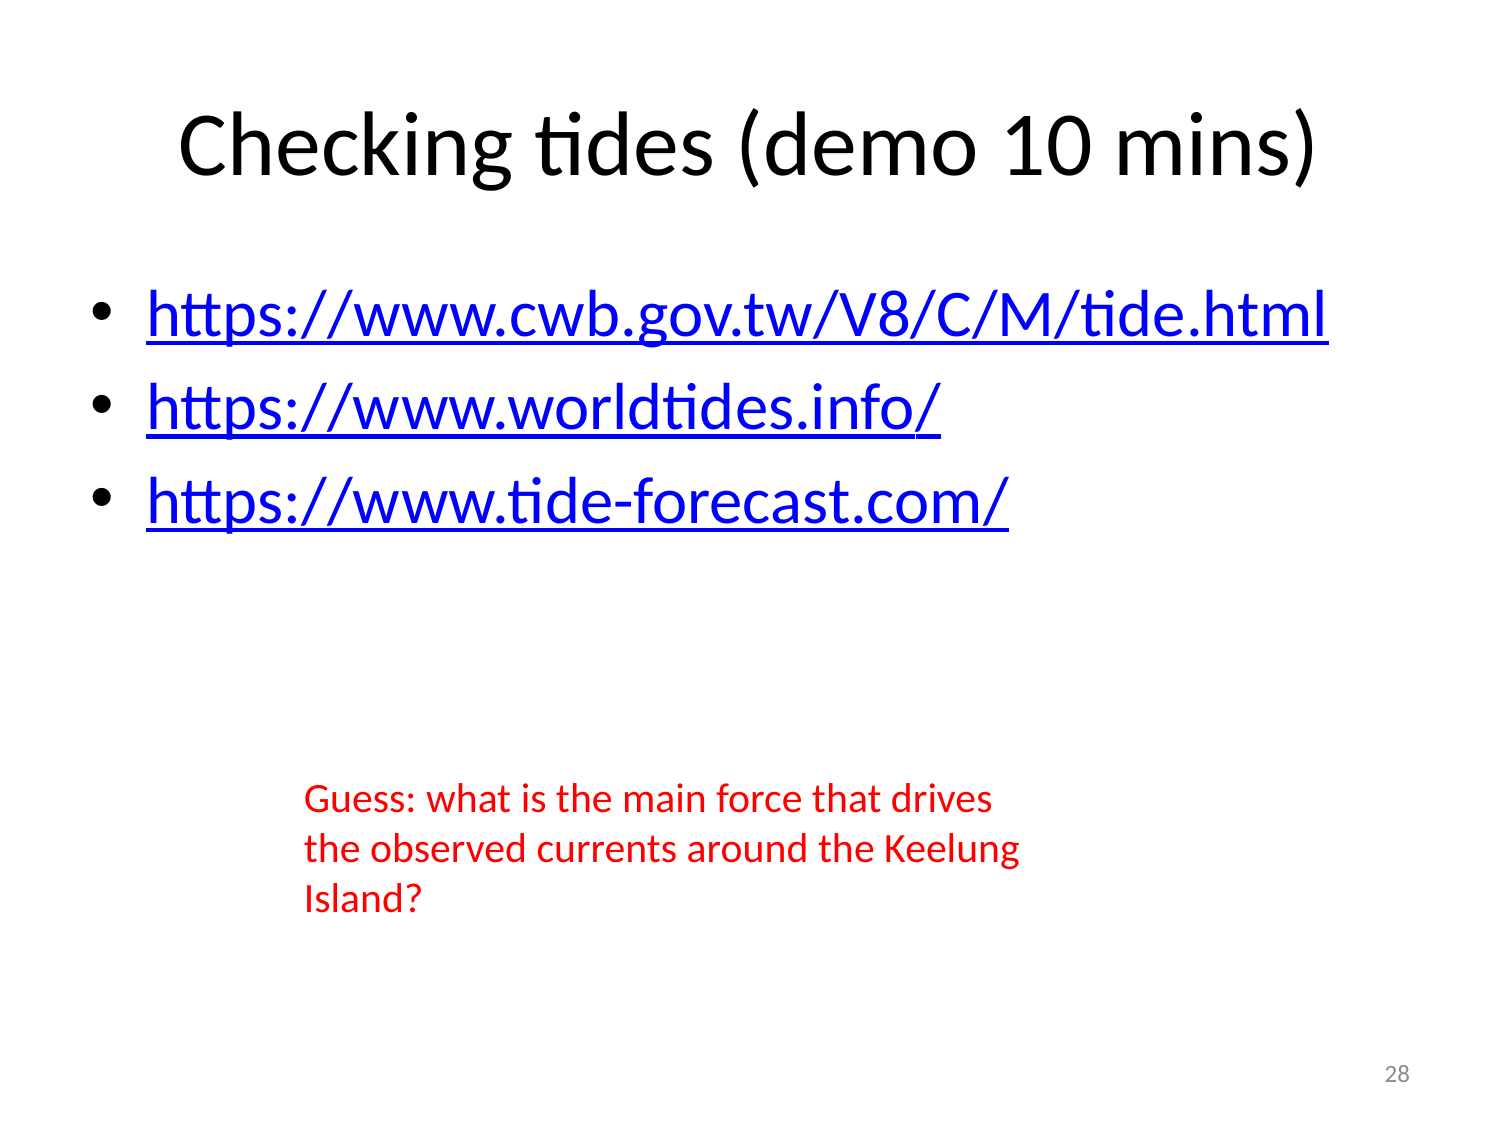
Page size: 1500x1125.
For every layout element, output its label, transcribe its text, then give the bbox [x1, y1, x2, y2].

text_box Guess: what is the main force that drives the observed currents around the Keelung Island? [289, 763, 1040, 929]
list https://www.cwb.gov.tw/V8/C/M/tide.html https://www.worldtides.info/ https://www.tide-forecast.com/ [75, 262, 1425, 1005]
slide_number 28 [1074, 1042, 1425, 1103]
title Checking tides (demo 10 mins) [75, 45, 1425, 233]
